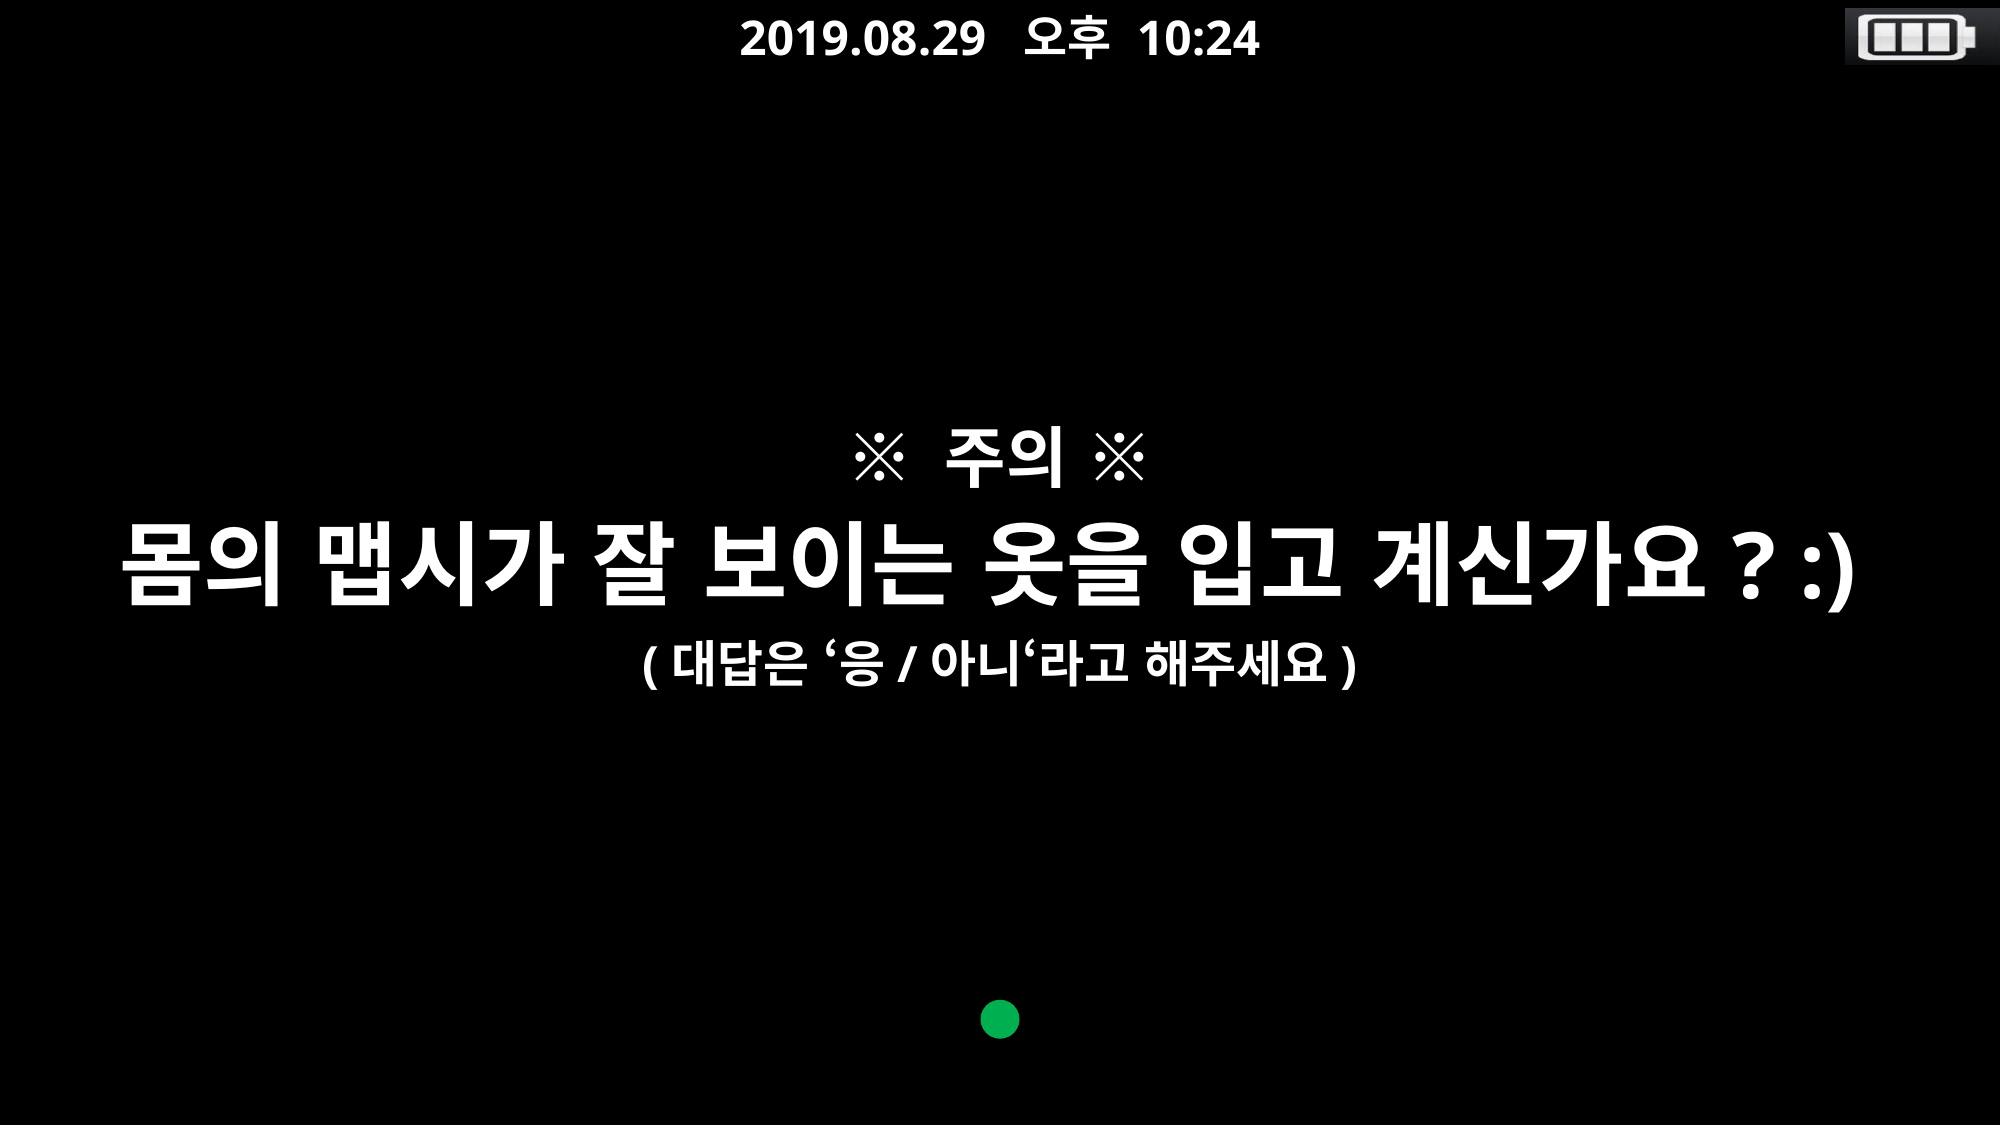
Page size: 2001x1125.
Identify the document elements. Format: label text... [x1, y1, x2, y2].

text_box (대답은 ‘응/아니‘라고 해주세요) [336, 625, 1664, 701]
text_box ※ 주의 ※ [336, 408, 1664, 504]
text_box [980, 999, 1020, 1039]
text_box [0, 0, 2000, 74]
text_box 몸의 맵시가 잘 보이는 옷을 입고 계신가요? :) [0, 499, 2000, 624]
